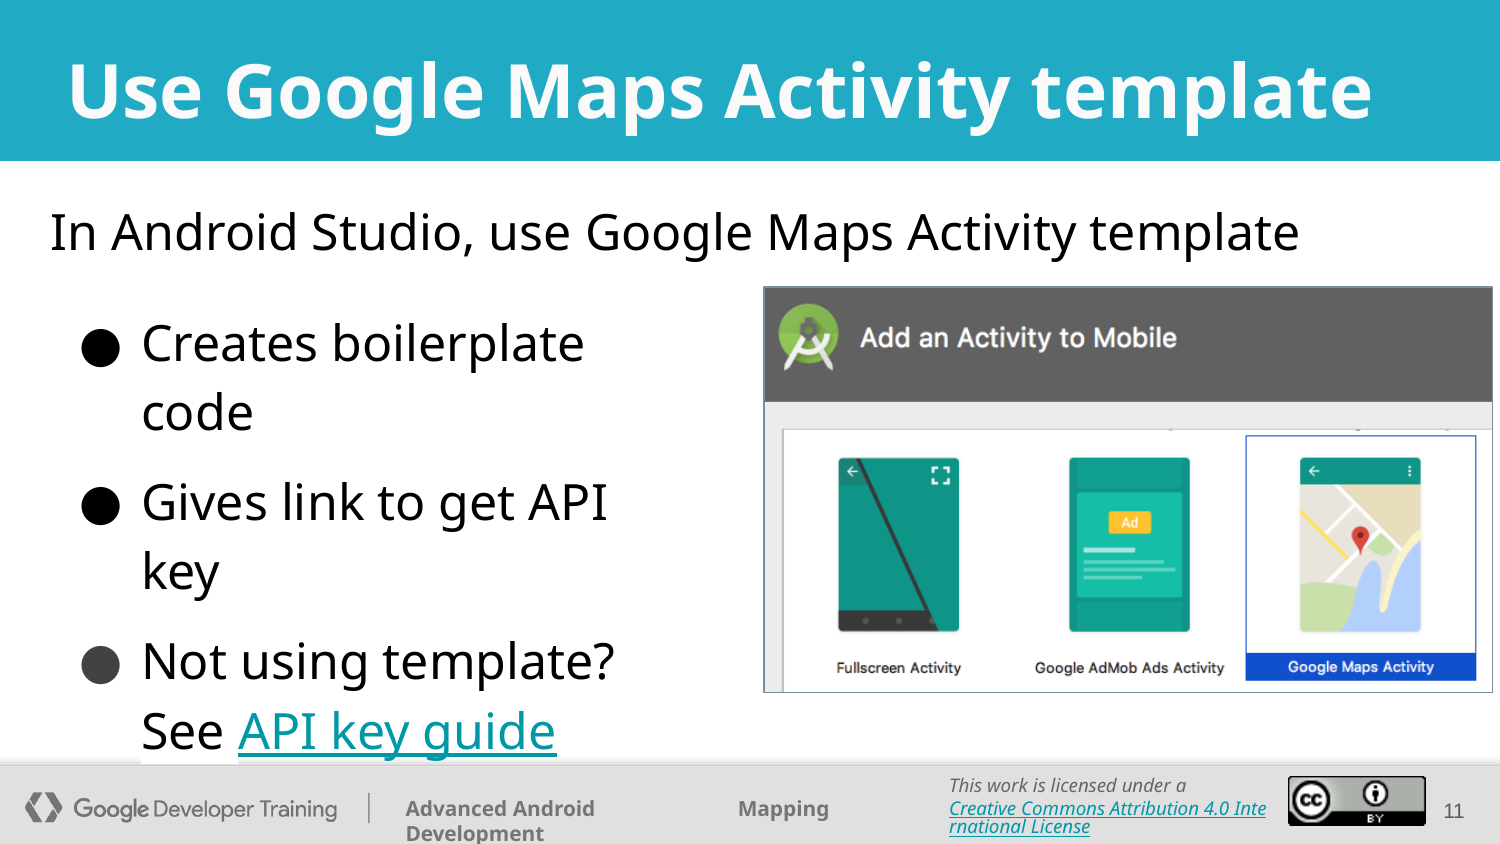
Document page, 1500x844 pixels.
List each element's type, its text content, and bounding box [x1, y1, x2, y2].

picture [0, 161, 1500, 844]
list In Android Studio, use Google Maps Activity template [35, 176, 1465, 264]
title Use Google Maps Activity template [51, 28, 1449, 122]
slide_number ‹#› [1389, 777, 1480, 842]
list Creates boilerplate code Gives link to get API key Not using template? See API key guide [51, 287, 702, 737]
